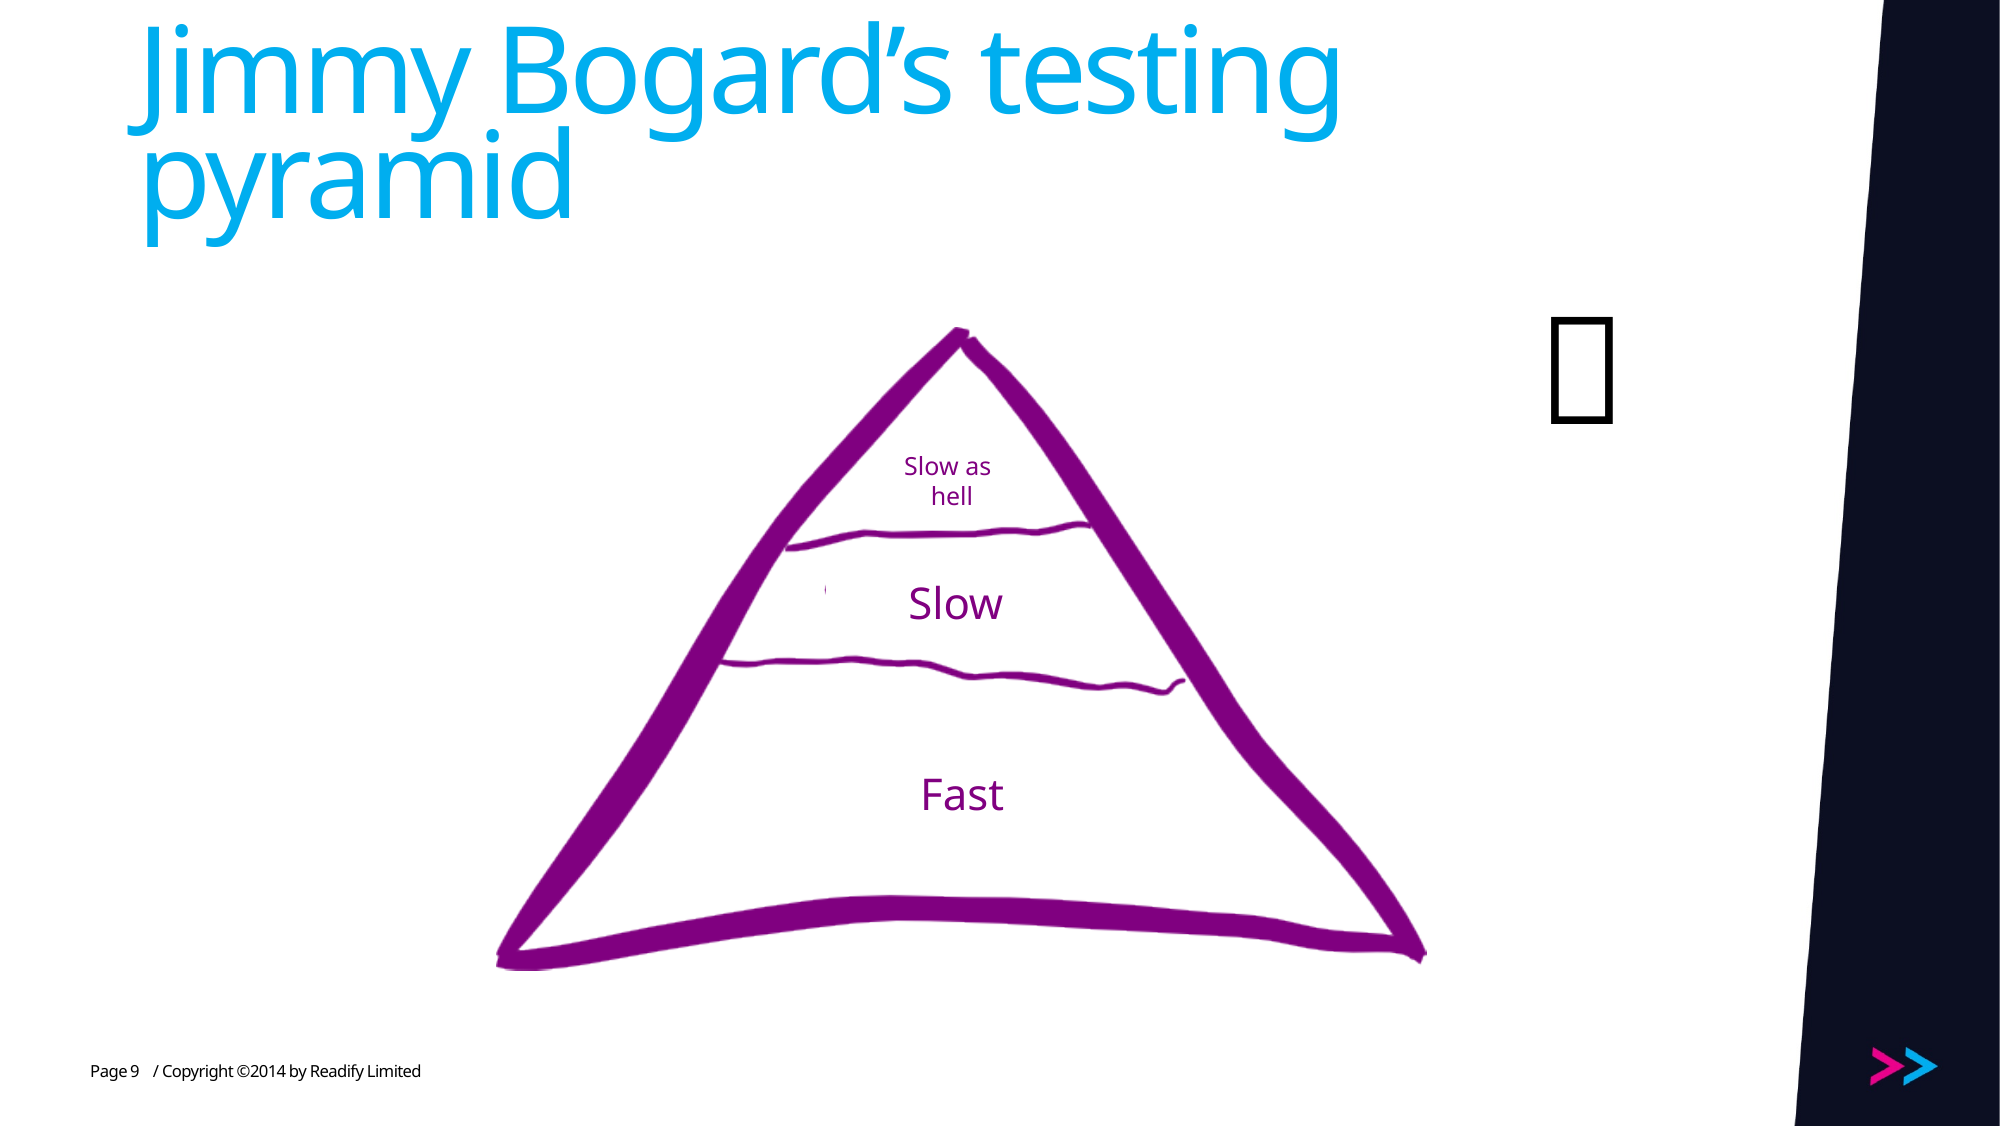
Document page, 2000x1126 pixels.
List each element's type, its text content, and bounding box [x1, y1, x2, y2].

slide_number 9 [130, 1061, 166, 1113]
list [496, 327, 1428, 971]
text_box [825, 442, 1087, 828]
footer / Copyright ©2014 by Readify Limited [166, 1061, 1504, 1113]
title Jimmy Bogard’s testing pyramid [137, 54, 1786, 243]
text_box  [1523, 267, 1643, 462]
picture [0, 0, 2000, 1126]
